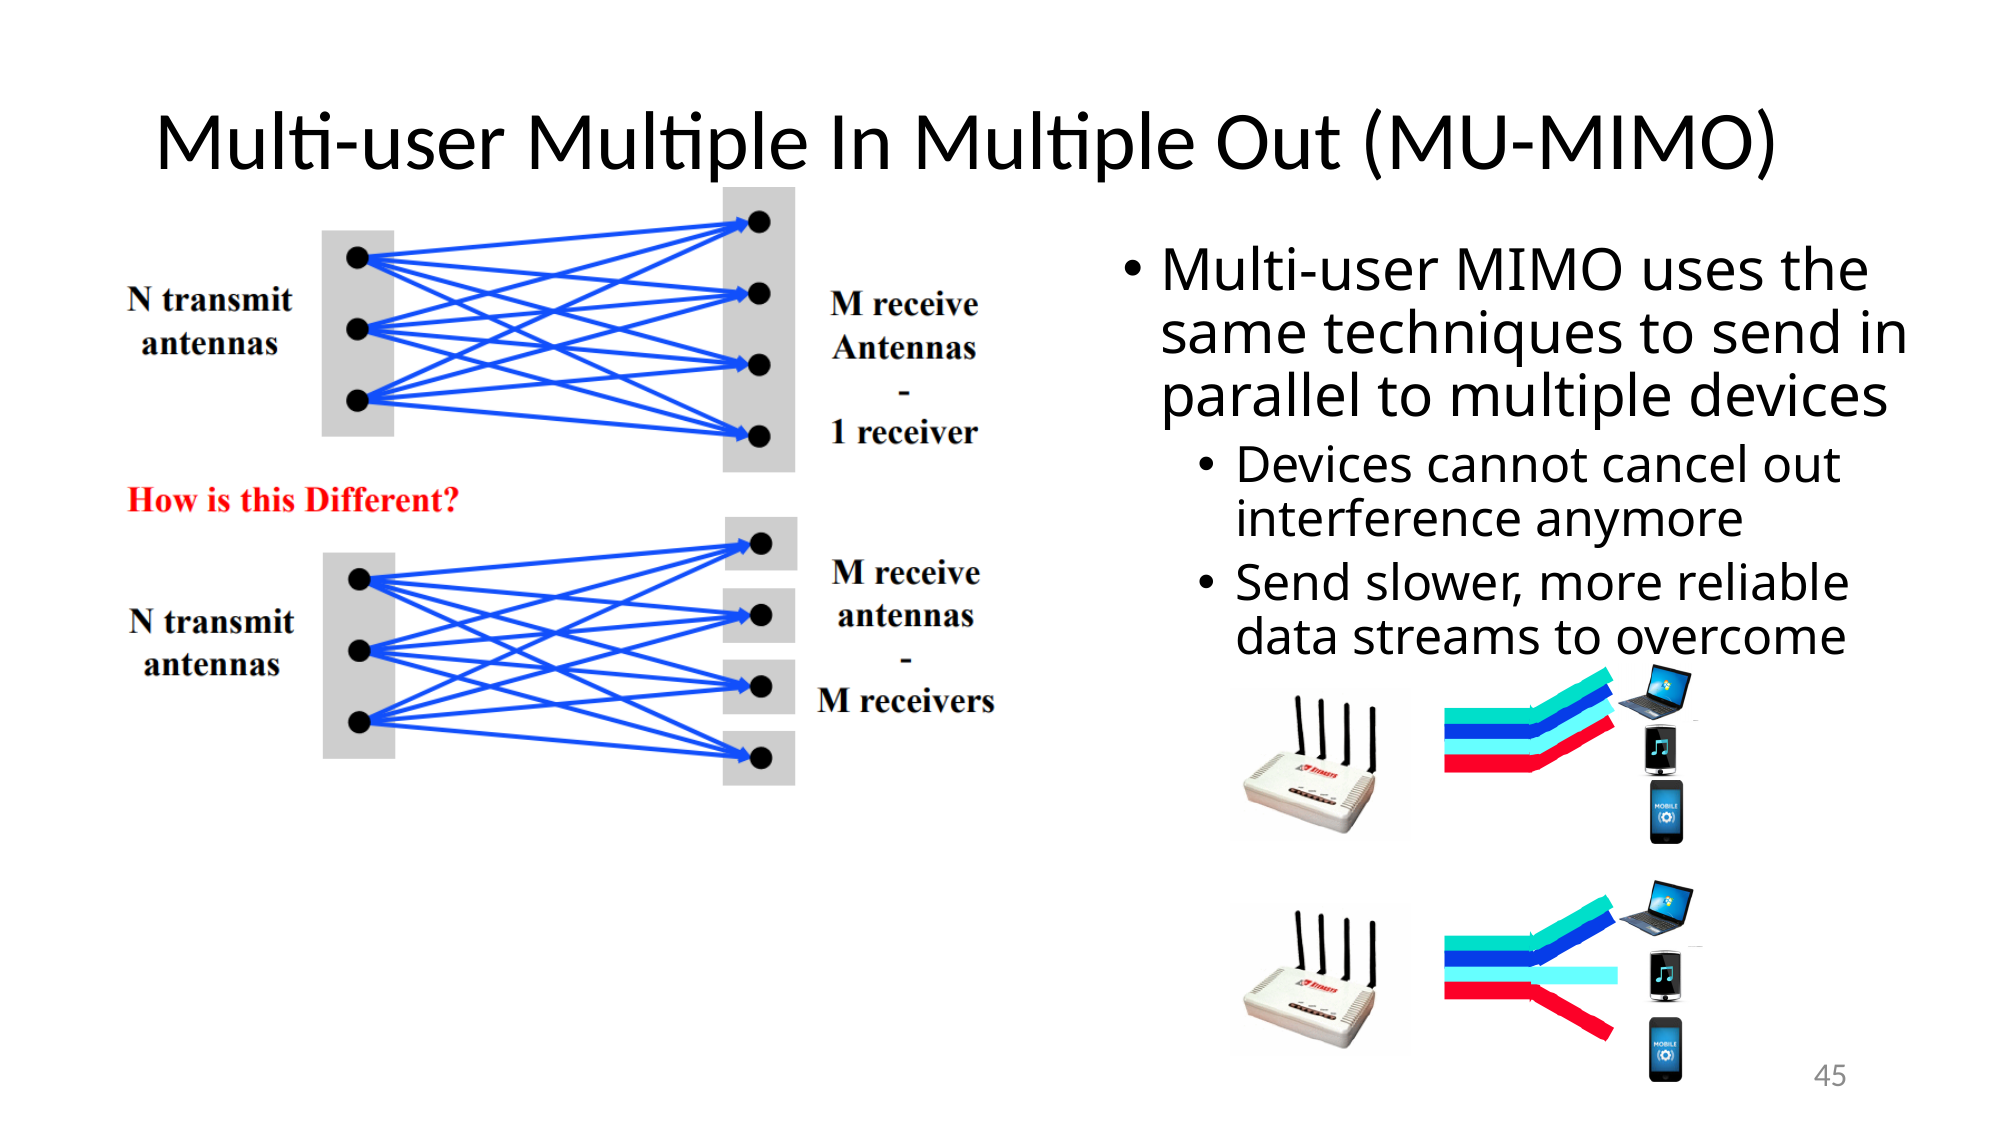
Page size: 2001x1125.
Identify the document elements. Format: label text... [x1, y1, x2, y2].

picture [1230, 660, 1722, 1087]
title Multi-user Multiple In Multiple Out (MU-MIMO) [139, 33, 1865, 251]
list Multi-user MIMO uses the same techniques to send in parallel to multiple devices Devices cannot cancel out interference anymore Send slower, more reliable data streams to overcome this [1107, 232, 1955, 1058]
slide_number 45 [1412, 1042, 1863, 1103]
picture [99, 187, 998, 789]
